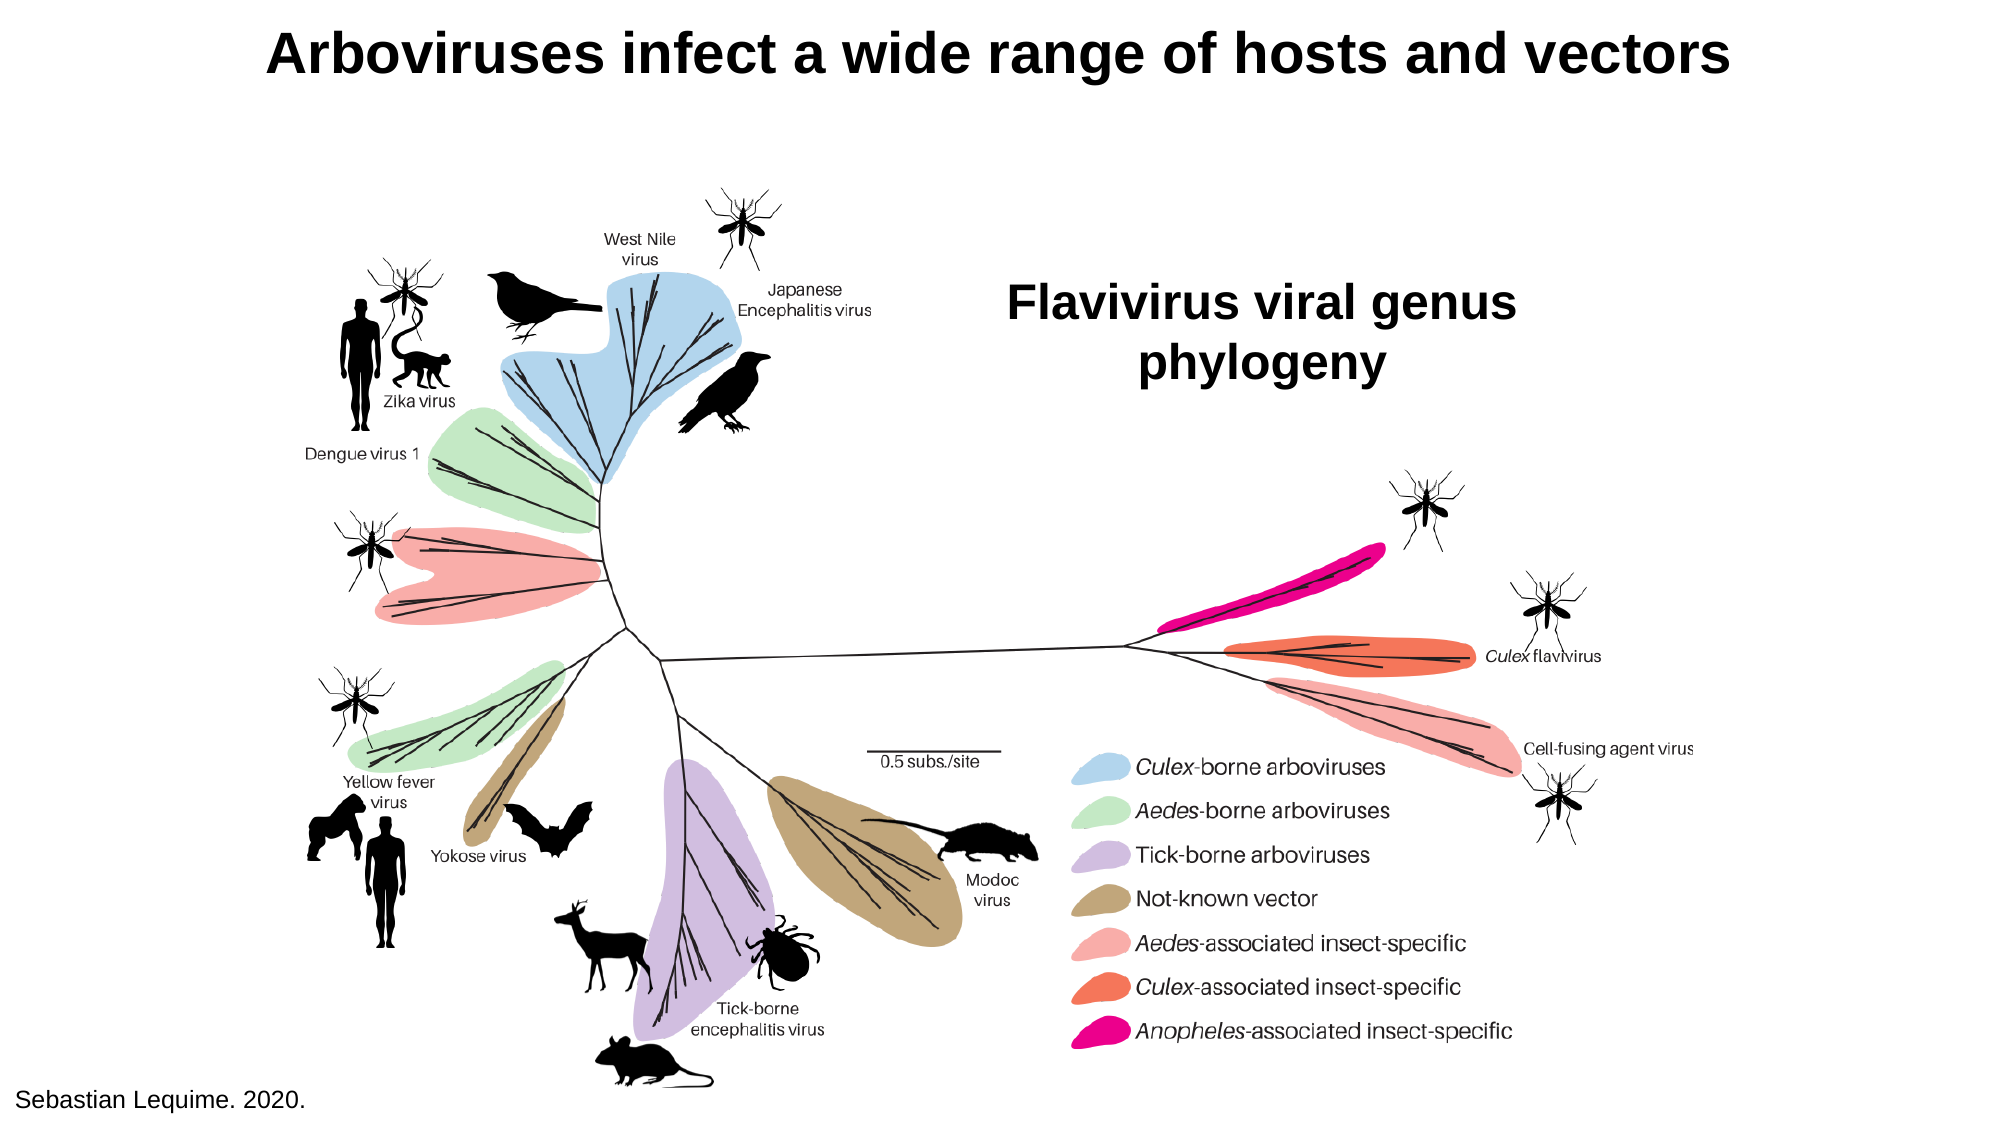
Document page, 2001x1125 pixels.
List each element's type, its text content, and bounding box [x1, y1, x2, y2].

text_box Sebastian Lequime. 2020. [0, 1075, 552, 1121]
text_box Arboviruses infect a wide range of hosts and vectors [249, 7, 1750, 93]
picture [306, 187, 1694, 1088]
